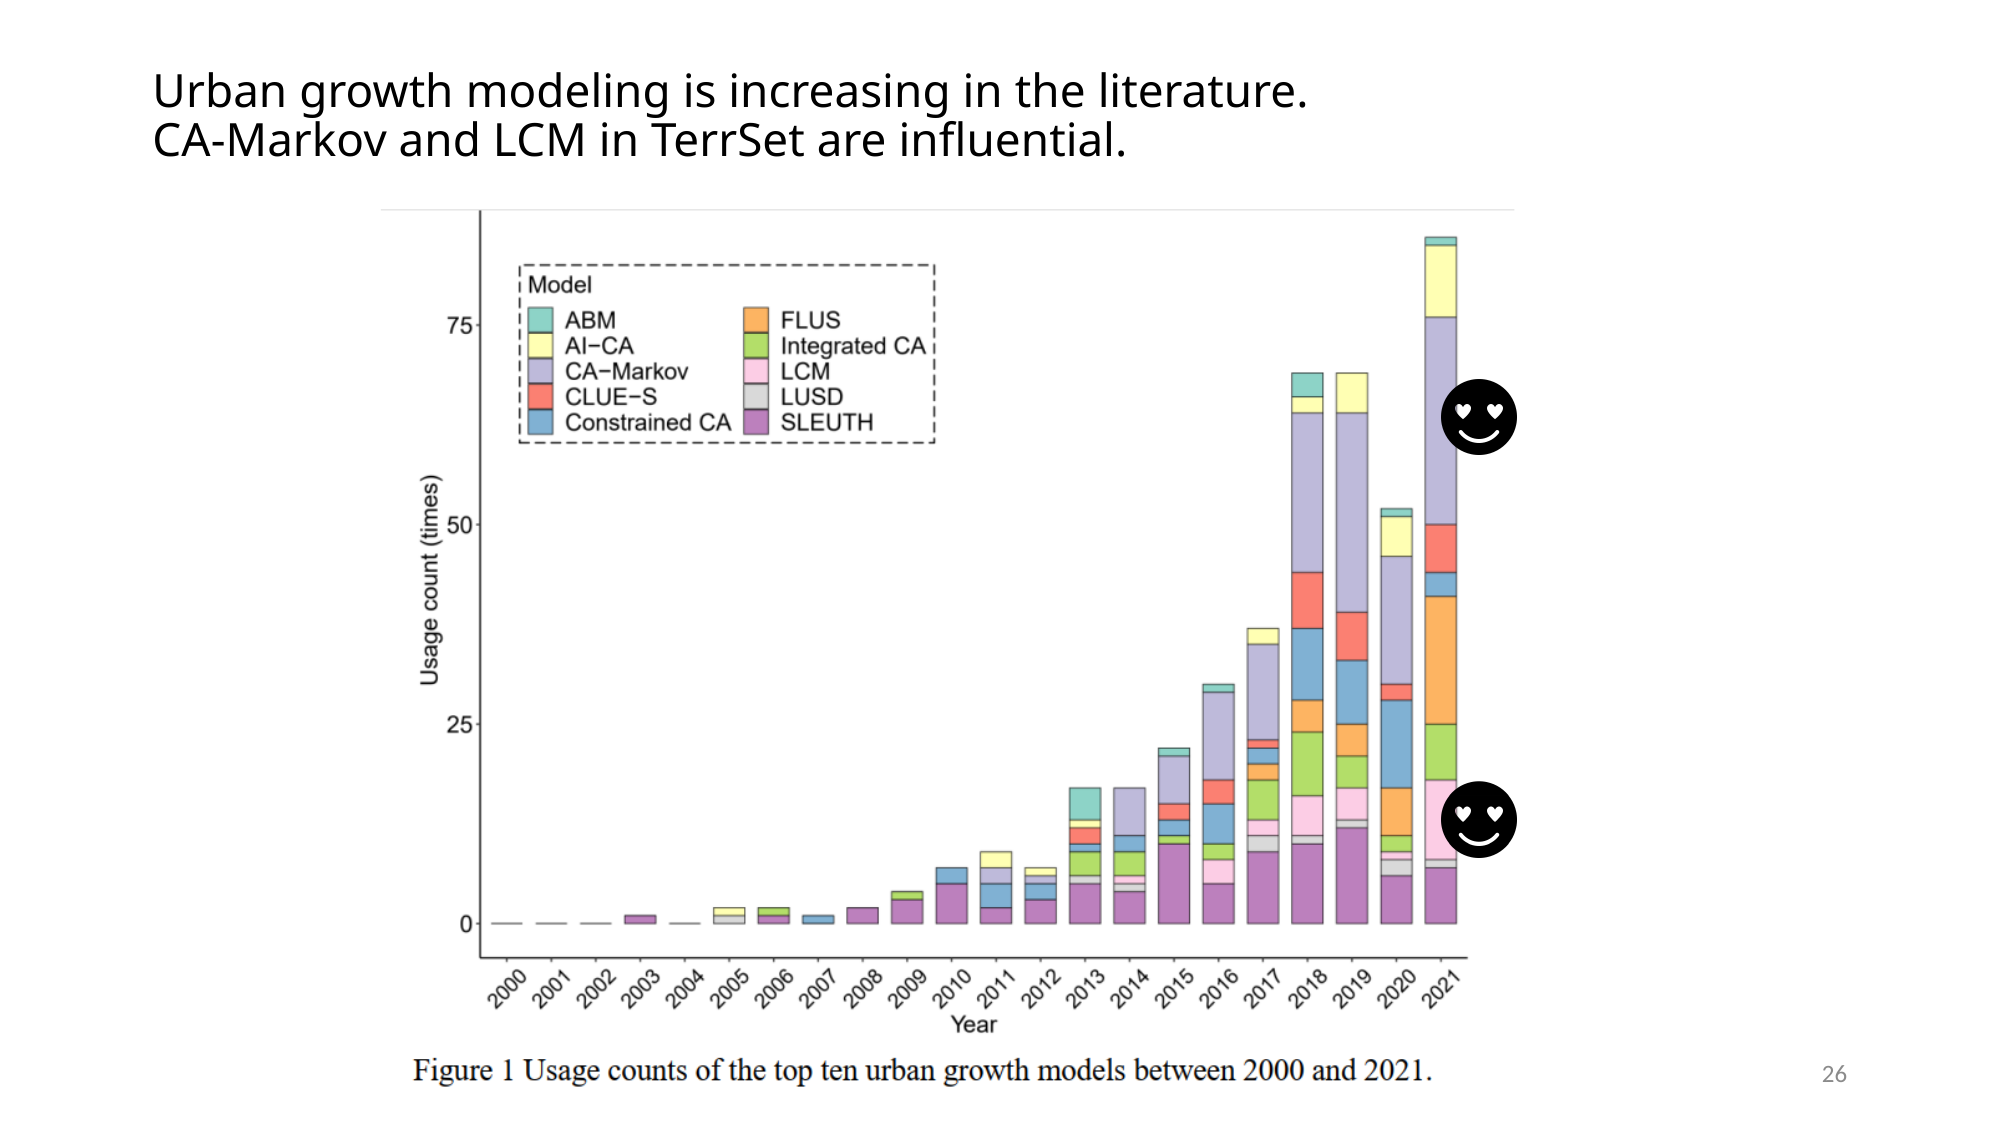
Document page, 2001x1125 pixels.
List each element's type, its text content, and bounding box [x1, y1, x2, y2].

slide_number 26 [1515, 1042, 1863, 1103]
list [380, 206, 1515, 1116]
picture [1431, 771, 1527, 868]
picture [1431, 369, 1527, 465]
title Urban growth modeling is increasing in the literature. CA-Markov and LCM in TerrSet are influential. [137, 59, 1978, 175]
